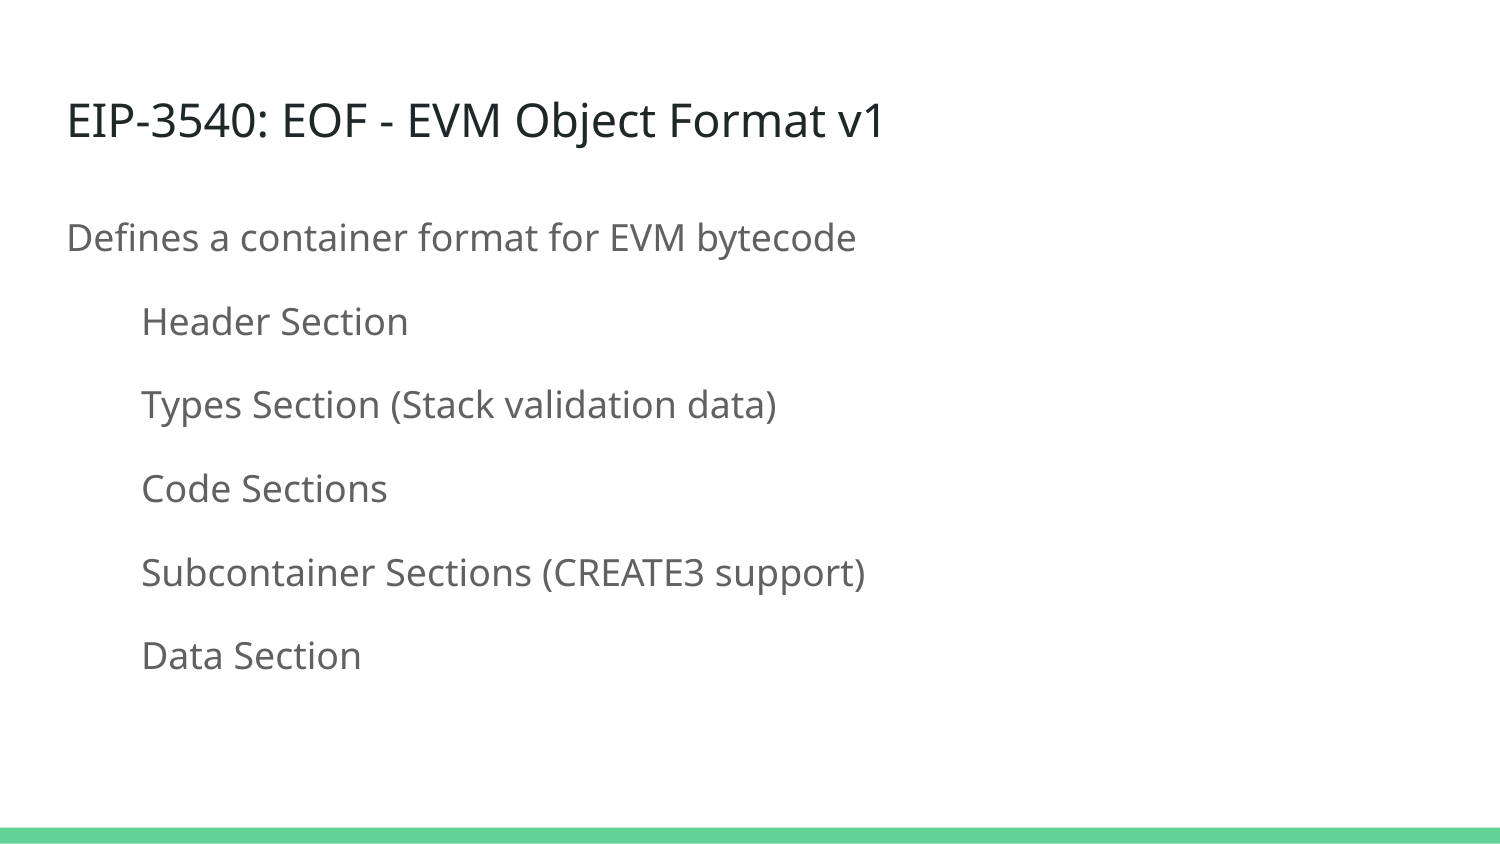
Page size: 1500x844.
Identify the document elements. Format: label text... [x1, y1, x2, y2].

list Defines a container format for EVM bytecode Header Section Types Section (Stack validation data) Code Sections Subcontainer Sections (CREATE3 support) Data Section [51, 189, 1449, 750]
title EIP-3540: EOF - EVM Object Format v1 [51, 72, 1449, 167]
